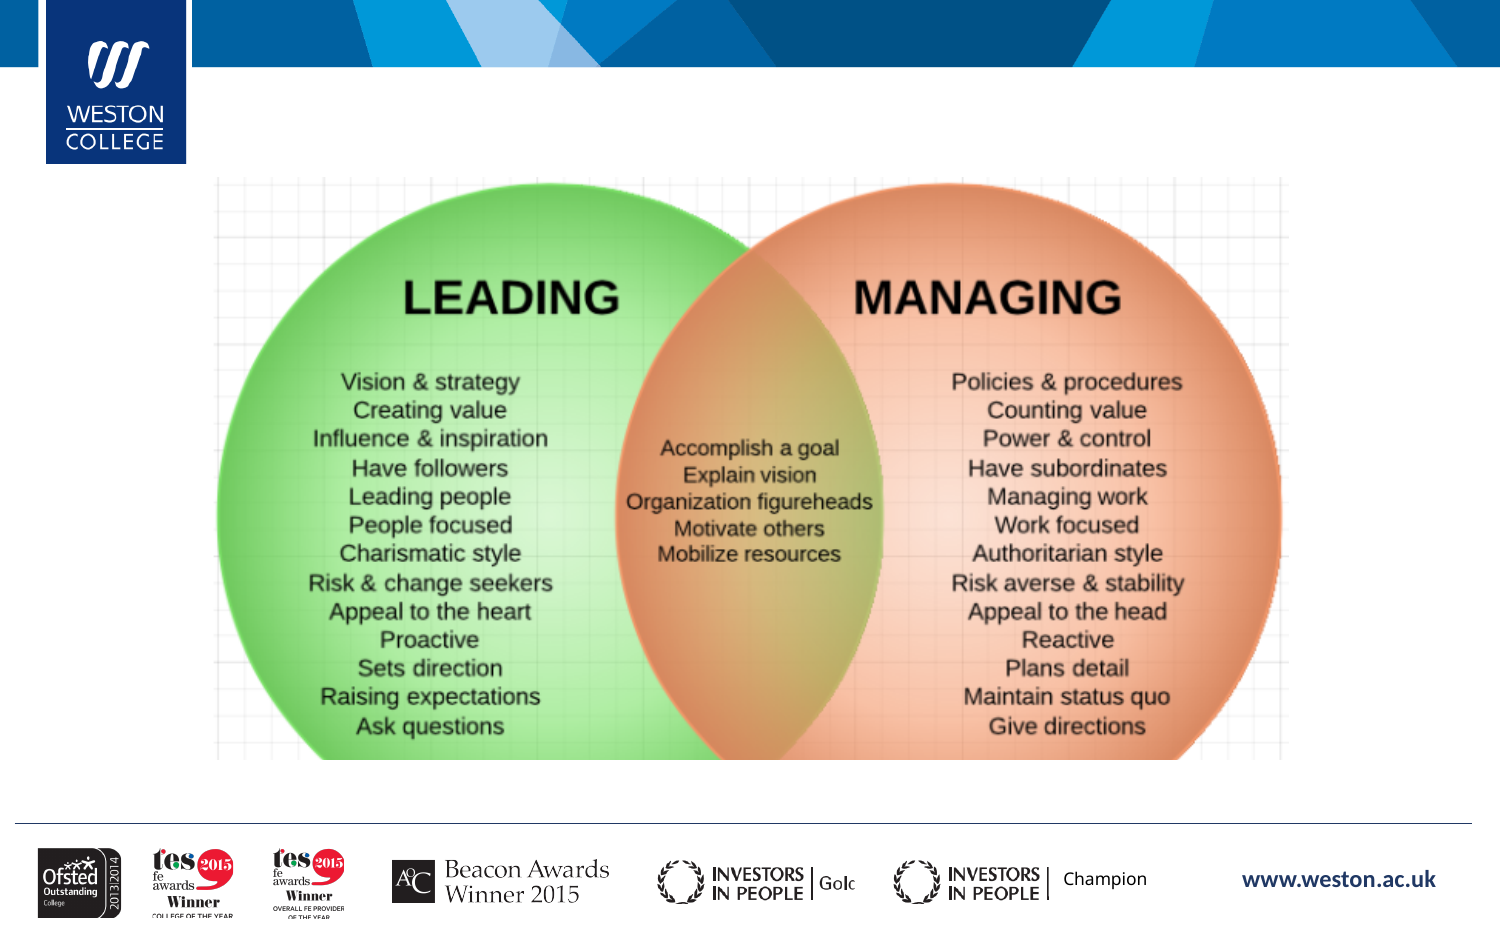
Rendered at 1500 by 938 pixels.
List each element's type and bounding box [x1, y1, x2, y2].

picture [213, 177, 1290, 760]
picture [392, 859, 609, 903]
picture [1196, 0, 1500, 68]
picture [0, 0, 38, 68]
picture [447, 0, 1109, 68]
picture [192, 0, 372, 68]
